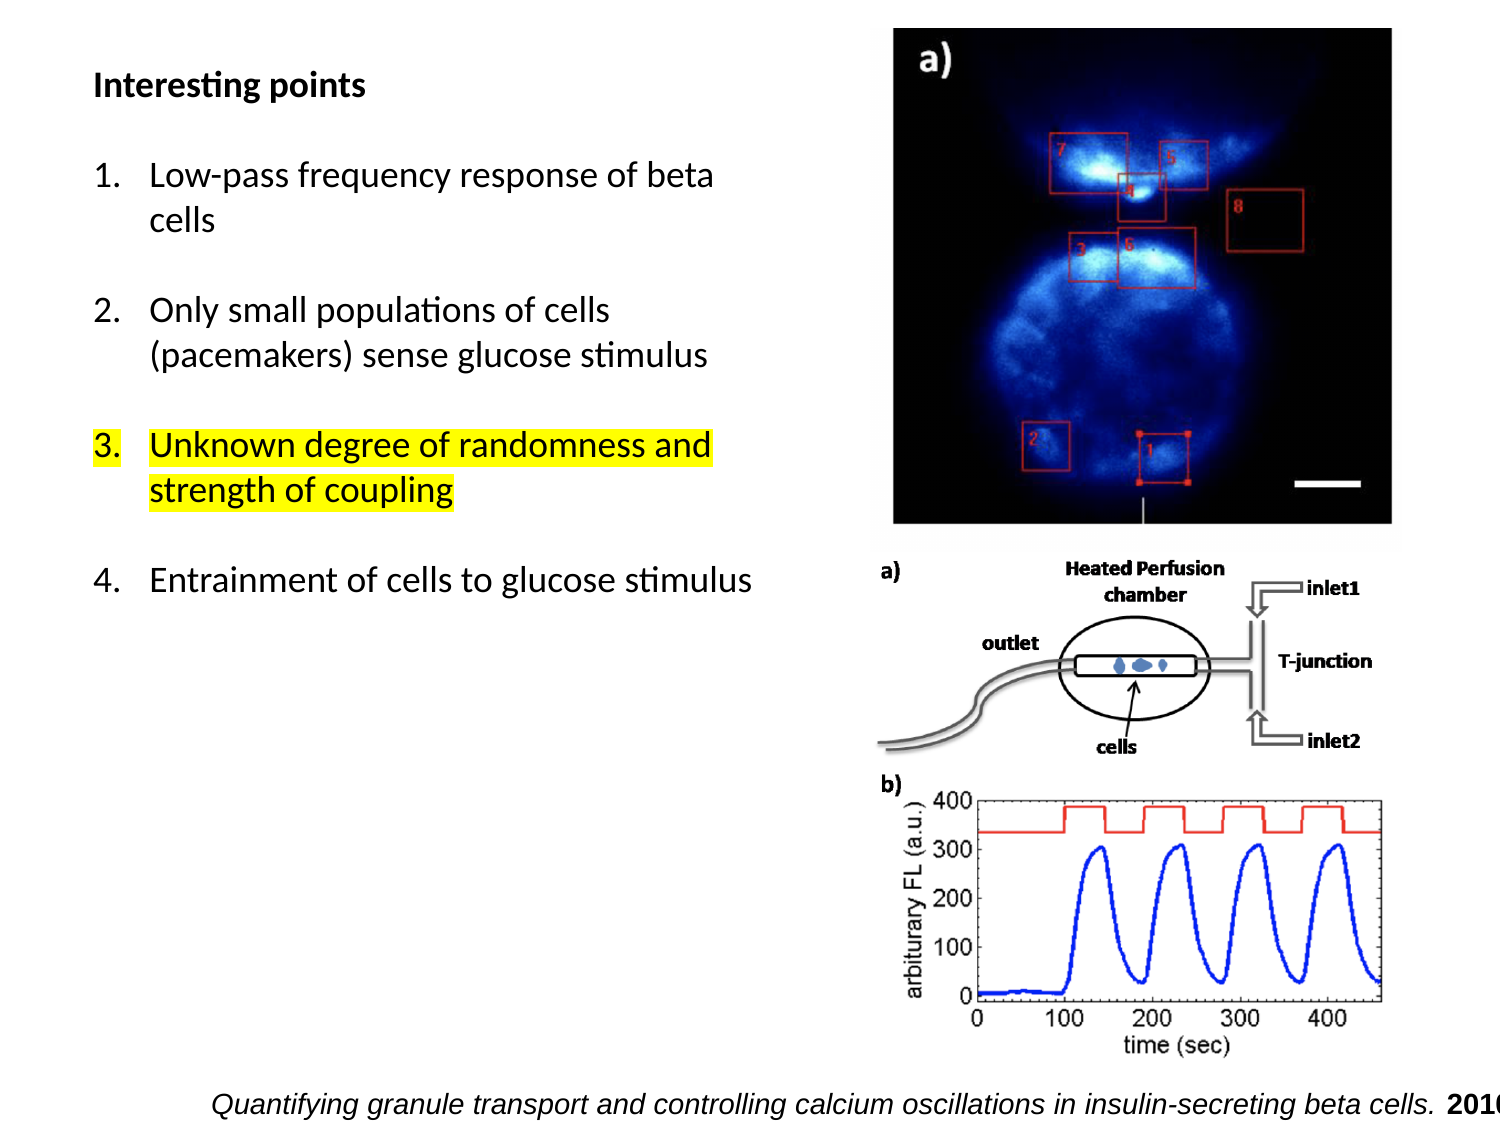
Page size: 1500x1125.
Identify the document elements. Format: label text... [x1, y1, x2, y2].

text_box Interesting points Low-pass frequency response of beta cells Only small populations of cells (pacemakers) sense glucose stimulus Unknown degree of randomness and strength of coupling Entrainment of cells to glucose stimulus [78, 52, 781, 788]
picture [844, 28, 1439, 1071]
text_box Quantifying granule transport and controlling calcium oscillations in insulin-secreting beta cells. 2010 [196, 1078, 1500, 1125]
